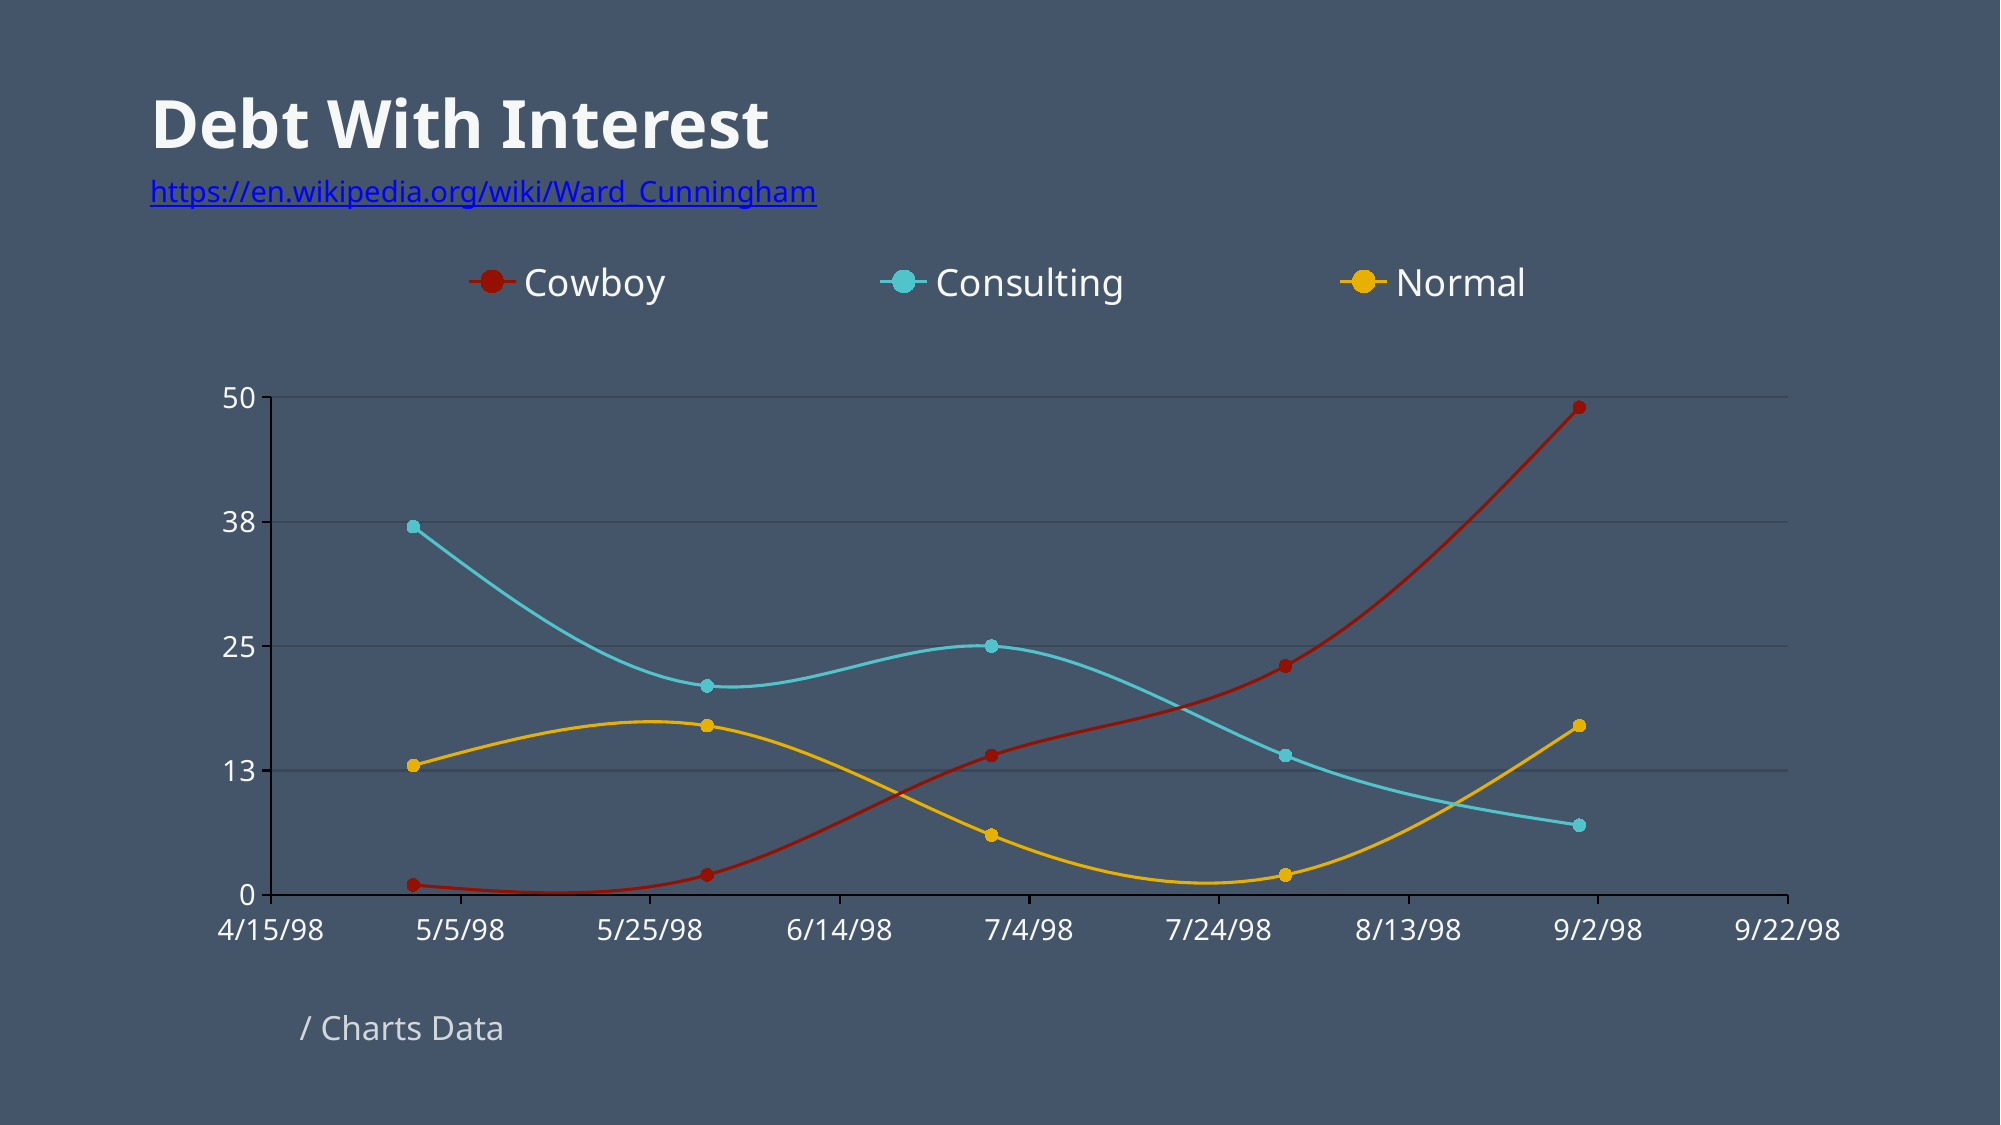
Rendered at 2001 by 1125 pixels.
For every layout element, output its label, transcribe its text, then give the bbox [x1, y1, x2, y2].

list https://en.wikipedia.org/wiki/Ward_Cunningham [149, 173, 1851, 235]
chart [199, 247, 1842, 966]
title Debt With Interest [149, 59, 1851, 173]
text_box / Charts Data [299, 1012, 754, 1062]
